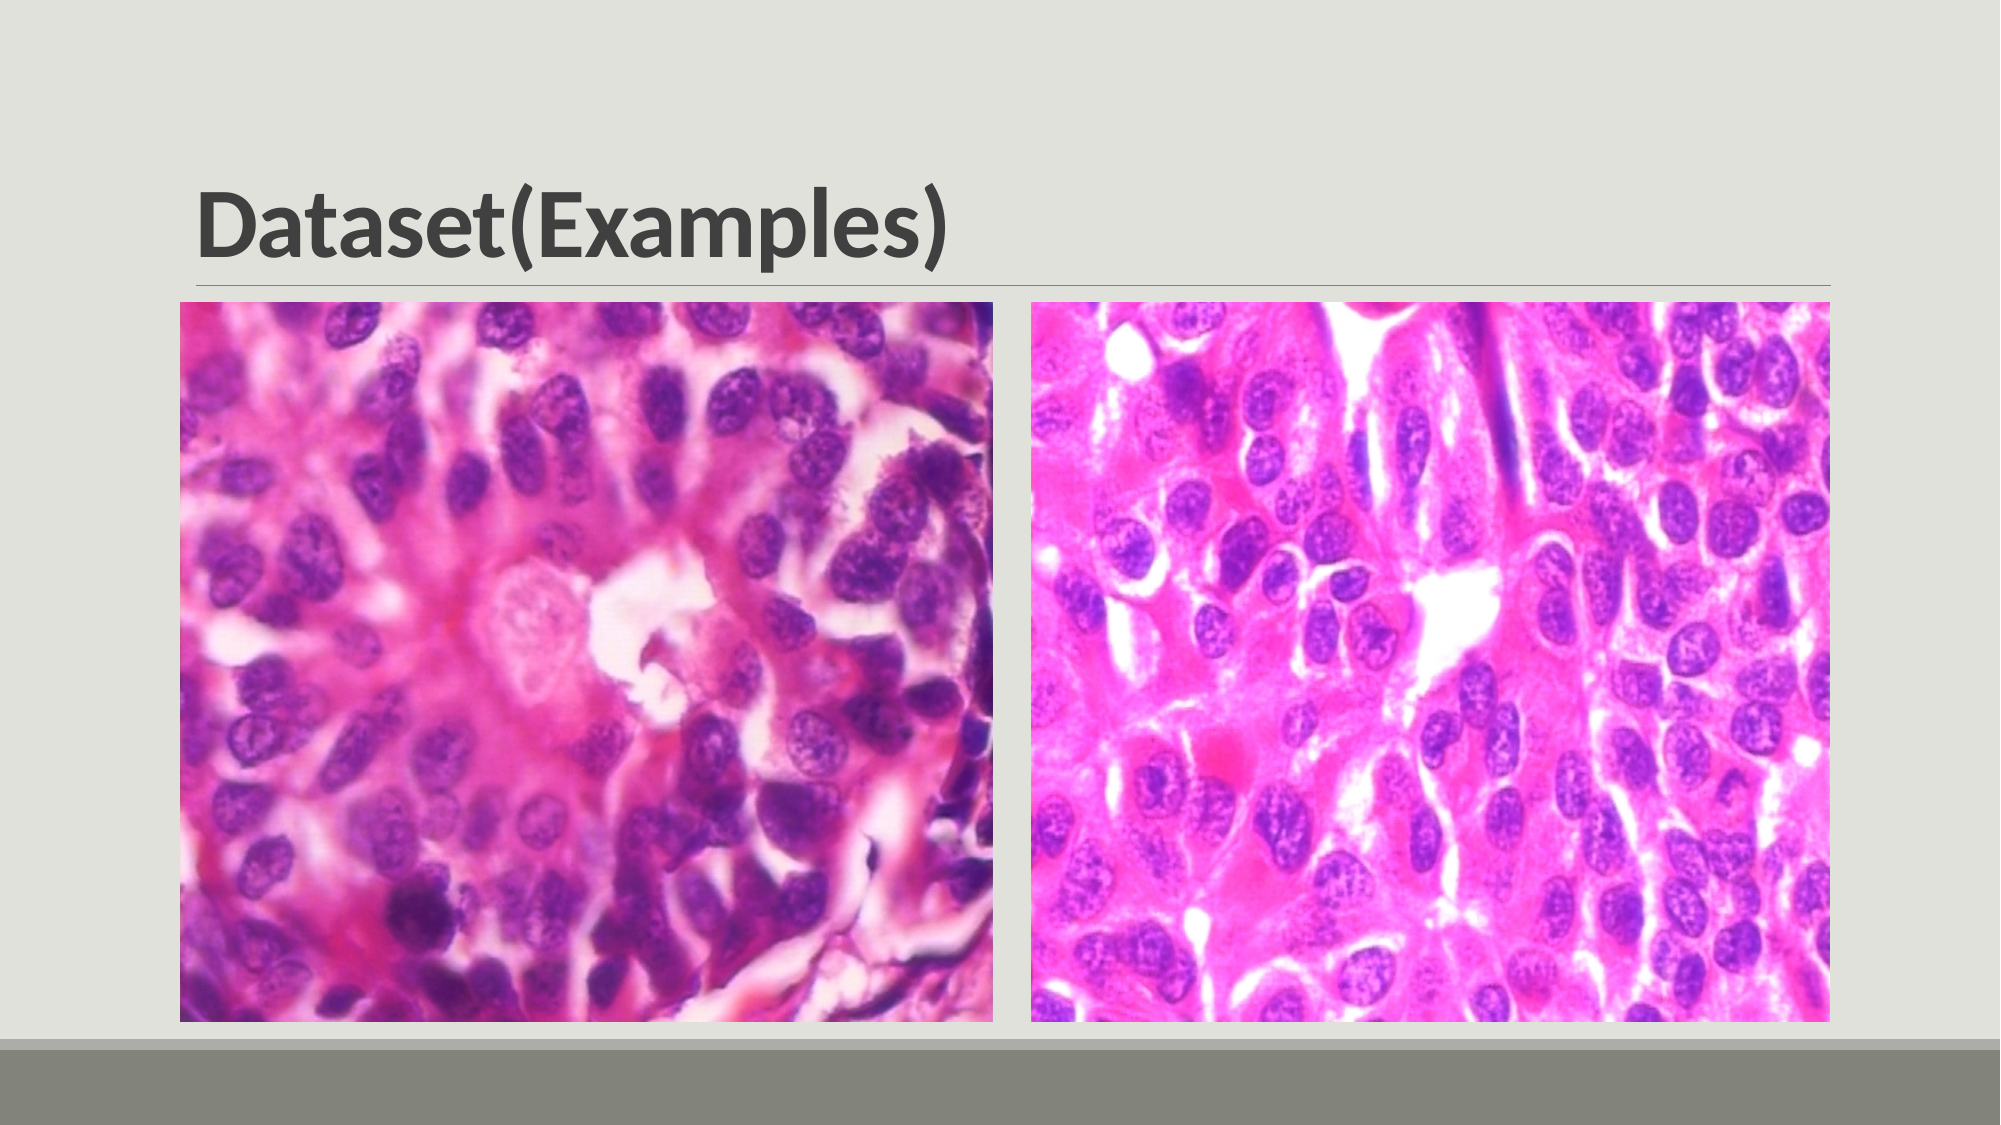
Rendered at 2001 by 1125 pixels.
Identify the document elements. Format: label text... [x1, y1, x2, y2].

picture [179, 302, 994, 1023]
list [1030, 302, 1831, 1023]
title Dataset(Examples) [180, 47, 1830, 285]
